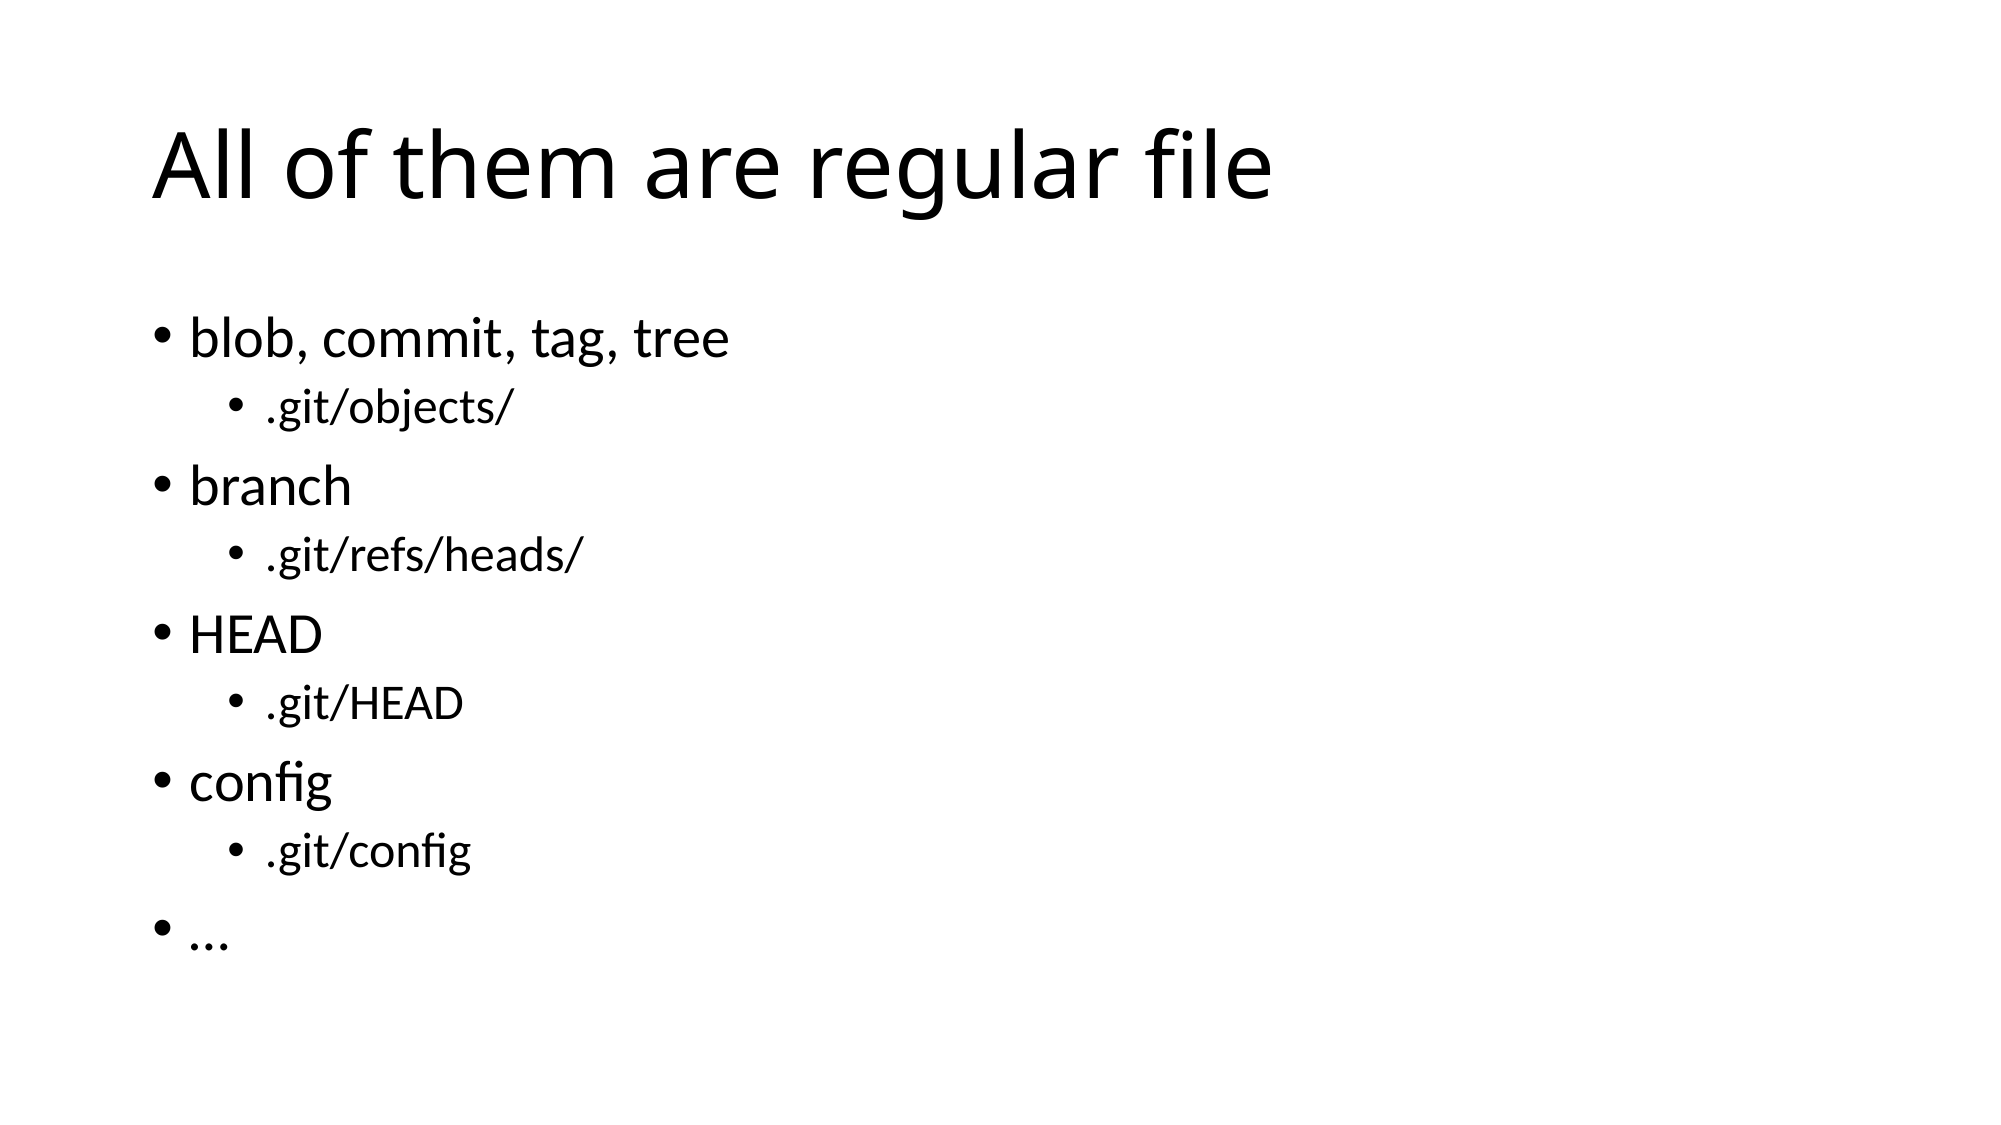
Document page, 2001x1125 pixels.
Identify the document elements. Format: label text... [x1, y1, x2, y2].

title All of them are regular file [137, 59, 1863, 278]
list blob, commit, tag, tree .git/objects/ branch .git/refs/heads/ HEAD .git/HEAD config .git/config … [137, 299, 1863, 1014]
